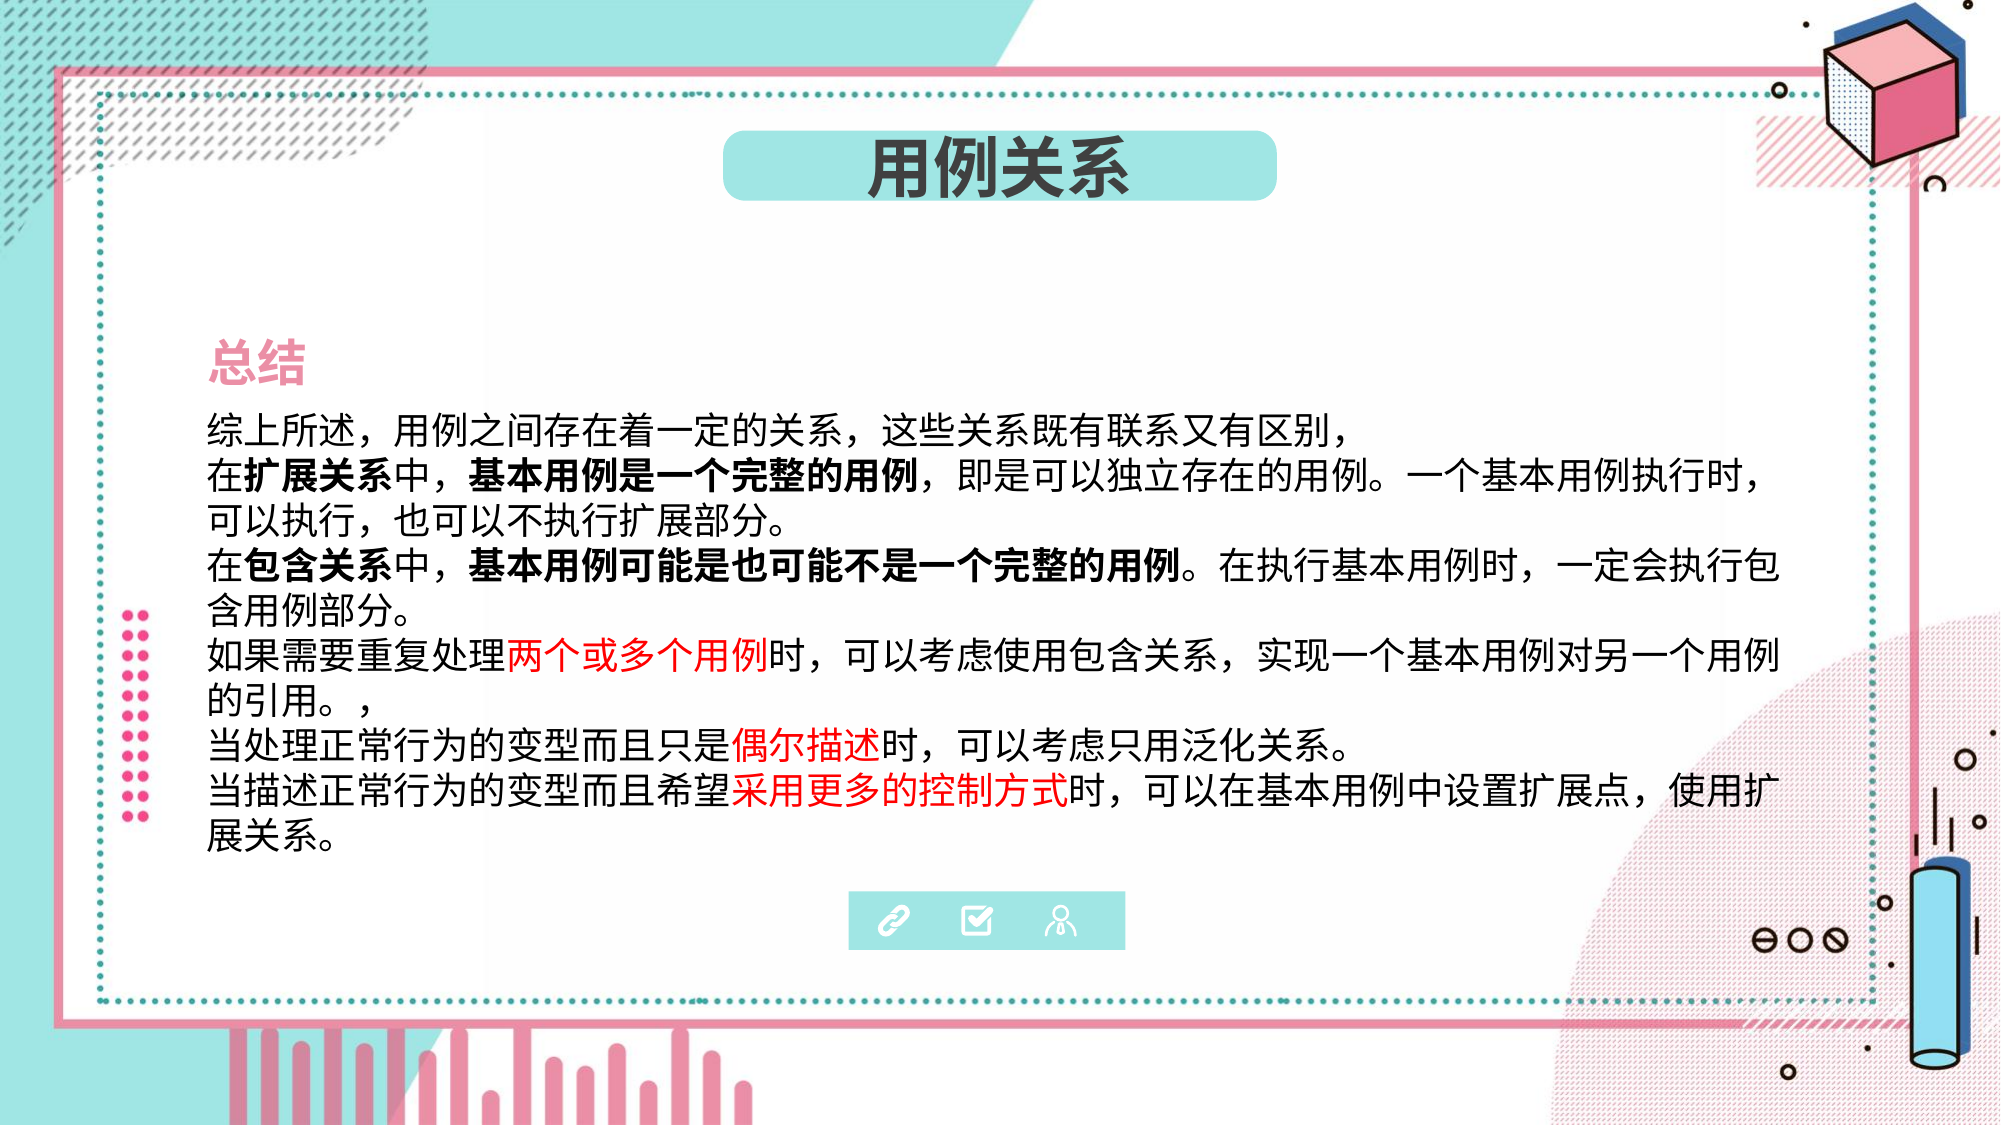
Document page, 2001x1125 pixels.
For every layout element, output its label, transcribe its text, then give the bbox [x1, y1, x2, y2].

text_box 综上所述，用例之间存在着一定的关系，这些关系既有联系又有区别， 在扩展关系中，基本用例是一个完整的用例，即是可以独立存在的用例。一个基本用例执行时，可以执行，也可以不执行扩展部分。 在包含关系中，基本用例可能是也可能不是一个完整的用例。在执行基本用例时，一定会执行包含用例部分。 如果需要重复处理两个或多个用例时，可以考虑使用包含关系，实现一个基本用例对另一个用例的引用。， 当处理正常行为的变型而且只是偶尔描述时，可以考虑只用泛化关系。 当描述正常行为的变型而且希望采用更多的控制方式时，可以在基本用例中设置扩展点，使用扩展关系。 [191, 400, 1810, 865]
text_box 总结 [192, 324, 323, 400]
picture [0, 0, 2001, 1125]
text_box 用例关系 [722, 129, 1278, 202]
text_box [848, 891, 1126, 950]
